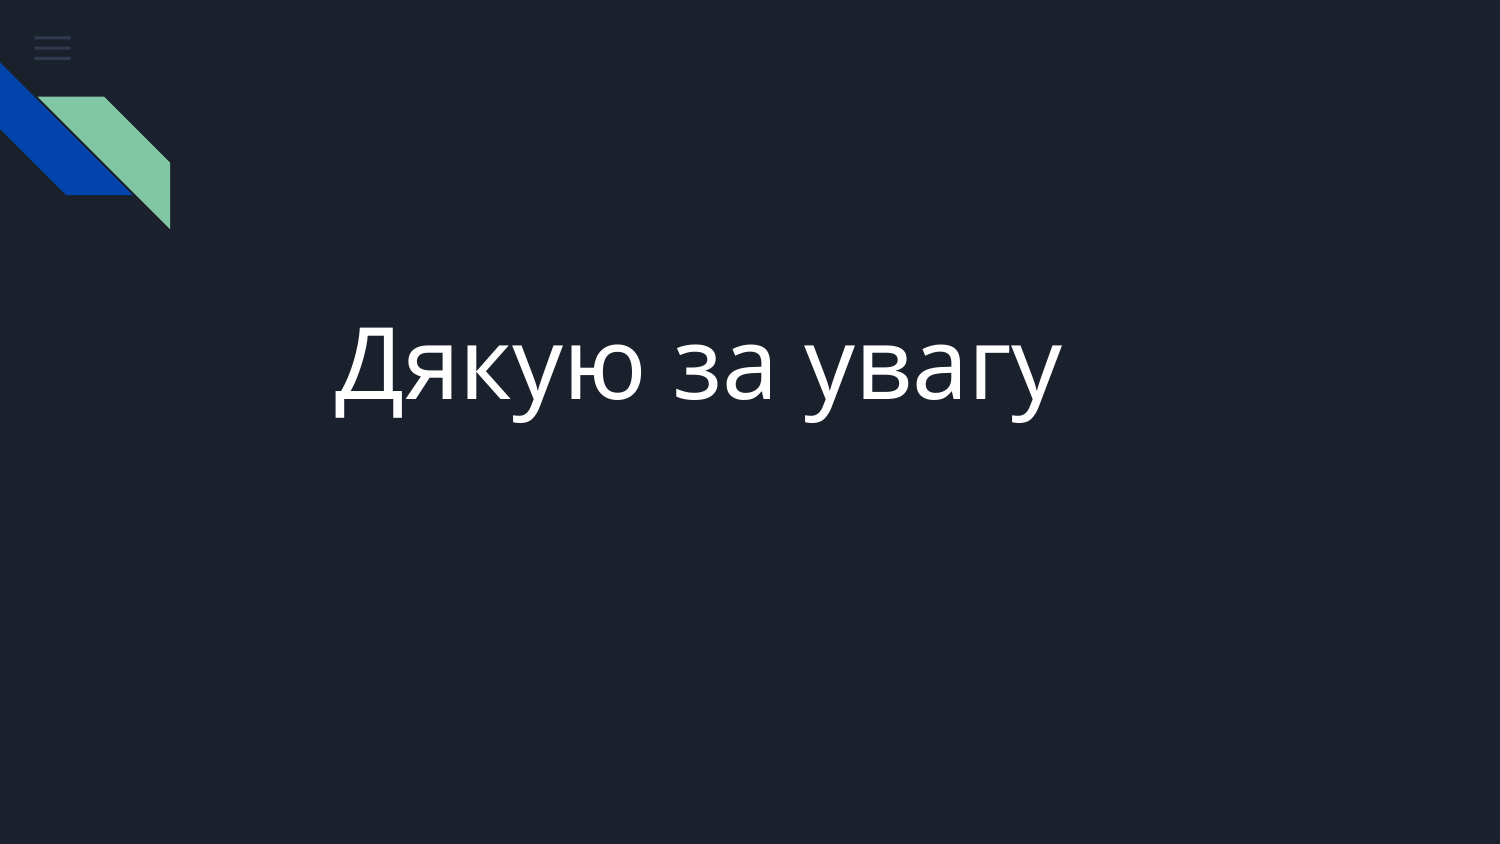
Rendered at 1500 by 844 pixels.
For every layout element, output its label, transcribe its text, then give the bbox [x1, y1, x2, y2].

title Дякую за увагу [319, 284, 1444, 399]
